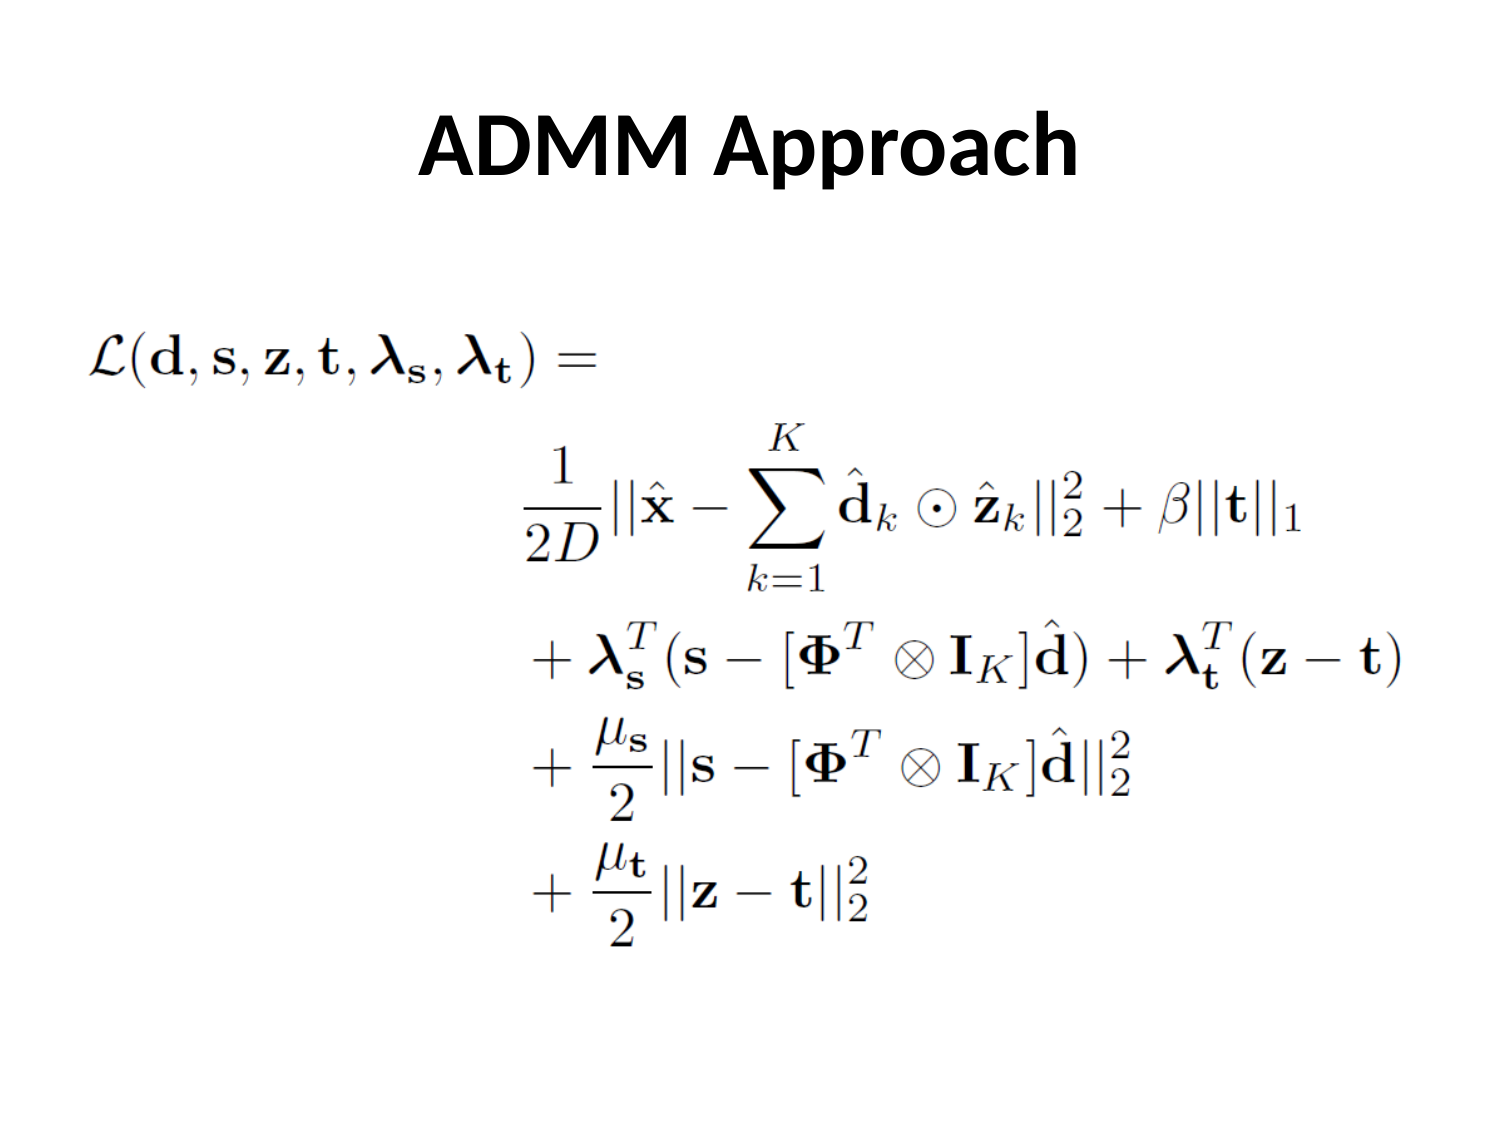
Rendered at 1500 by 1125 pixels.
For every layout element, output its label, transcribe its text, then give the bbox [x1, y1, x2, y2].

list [74, 313, 1426, 955]
title ADMM Approach [75, 45, 1425, 233]
